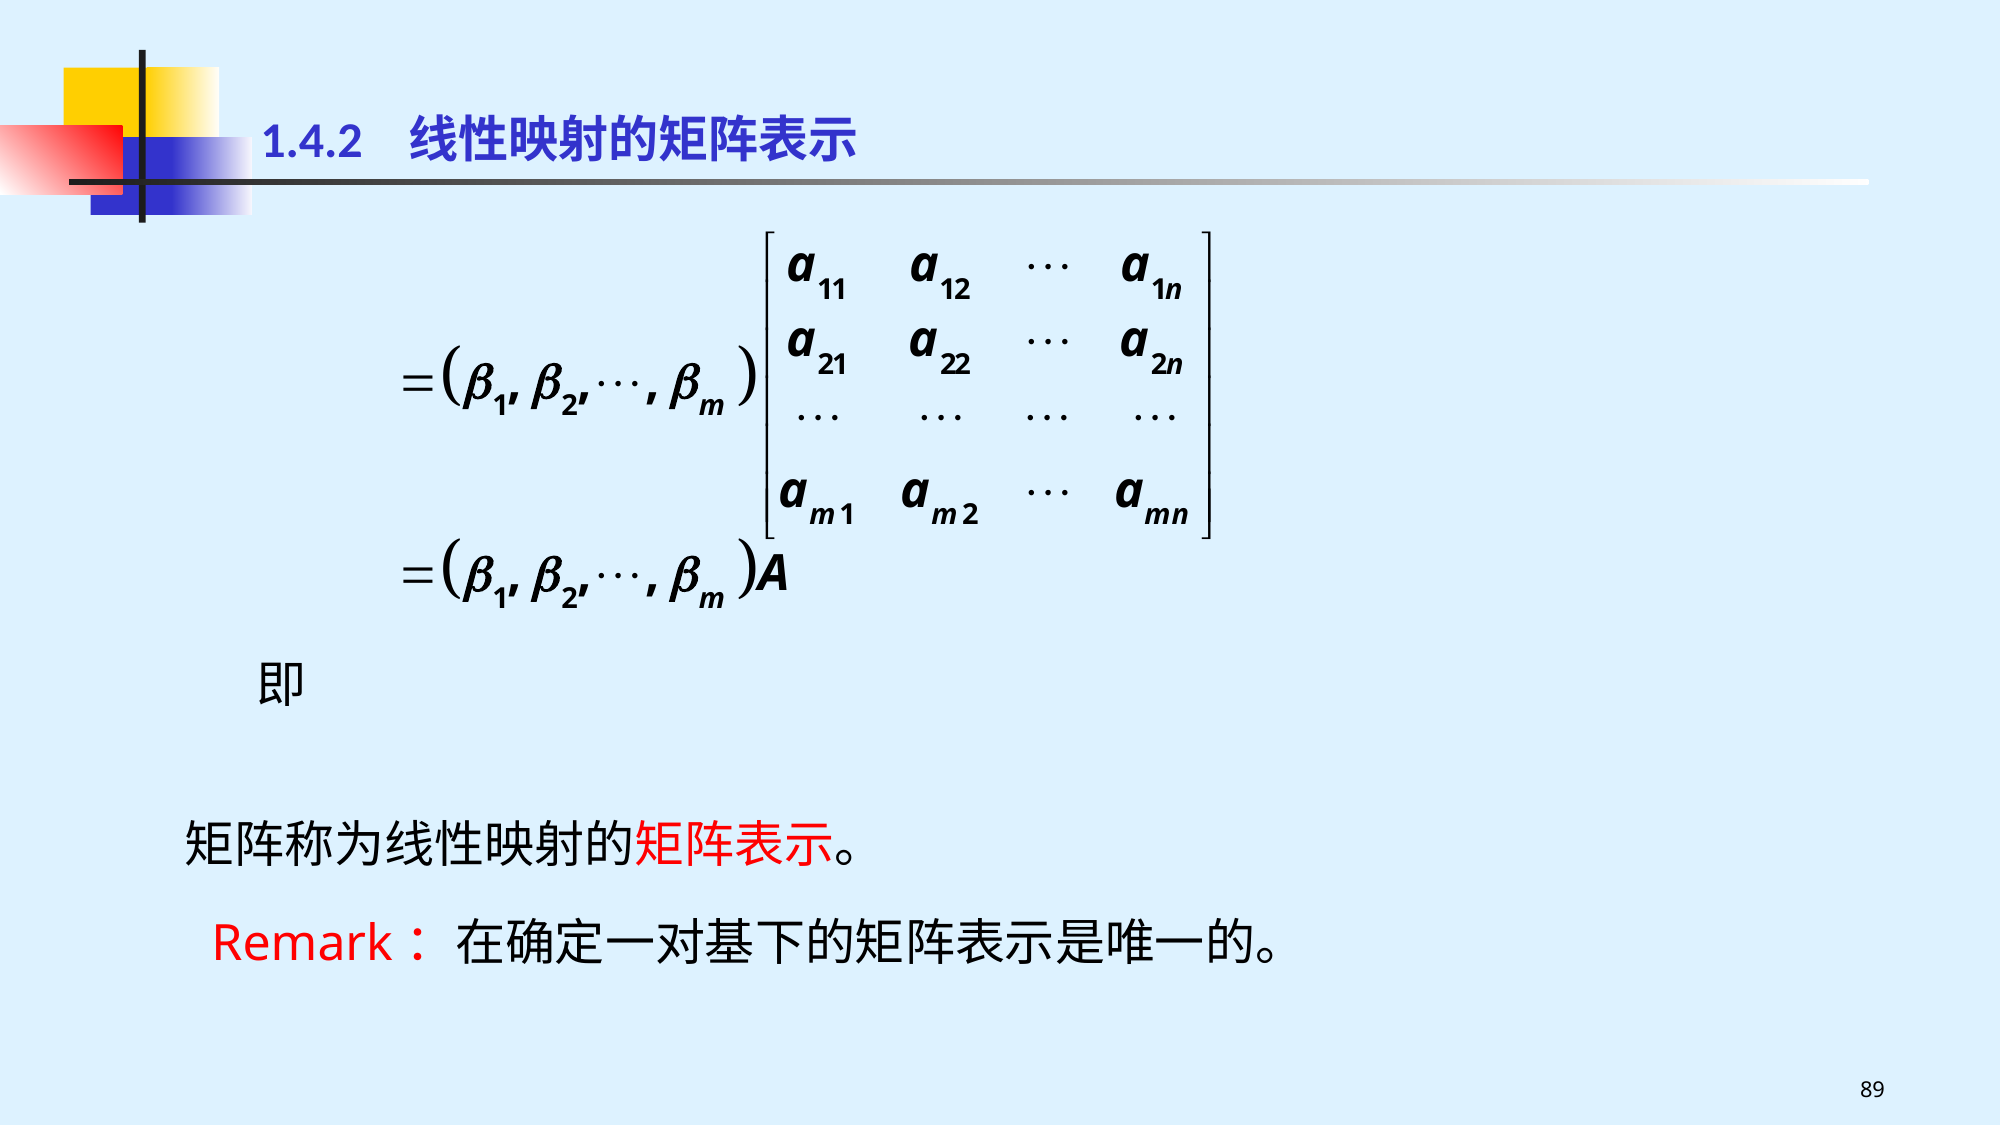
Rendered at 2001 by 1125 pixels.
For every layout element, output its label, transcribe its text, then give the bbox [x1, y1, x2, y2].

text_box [391, 219, 1231, 629]
text_box 1.4.2 线性映射的矩阵表示 [245, 100, 919, 176]
slide_number 89 [1483, 1037, 1901, 1113]
